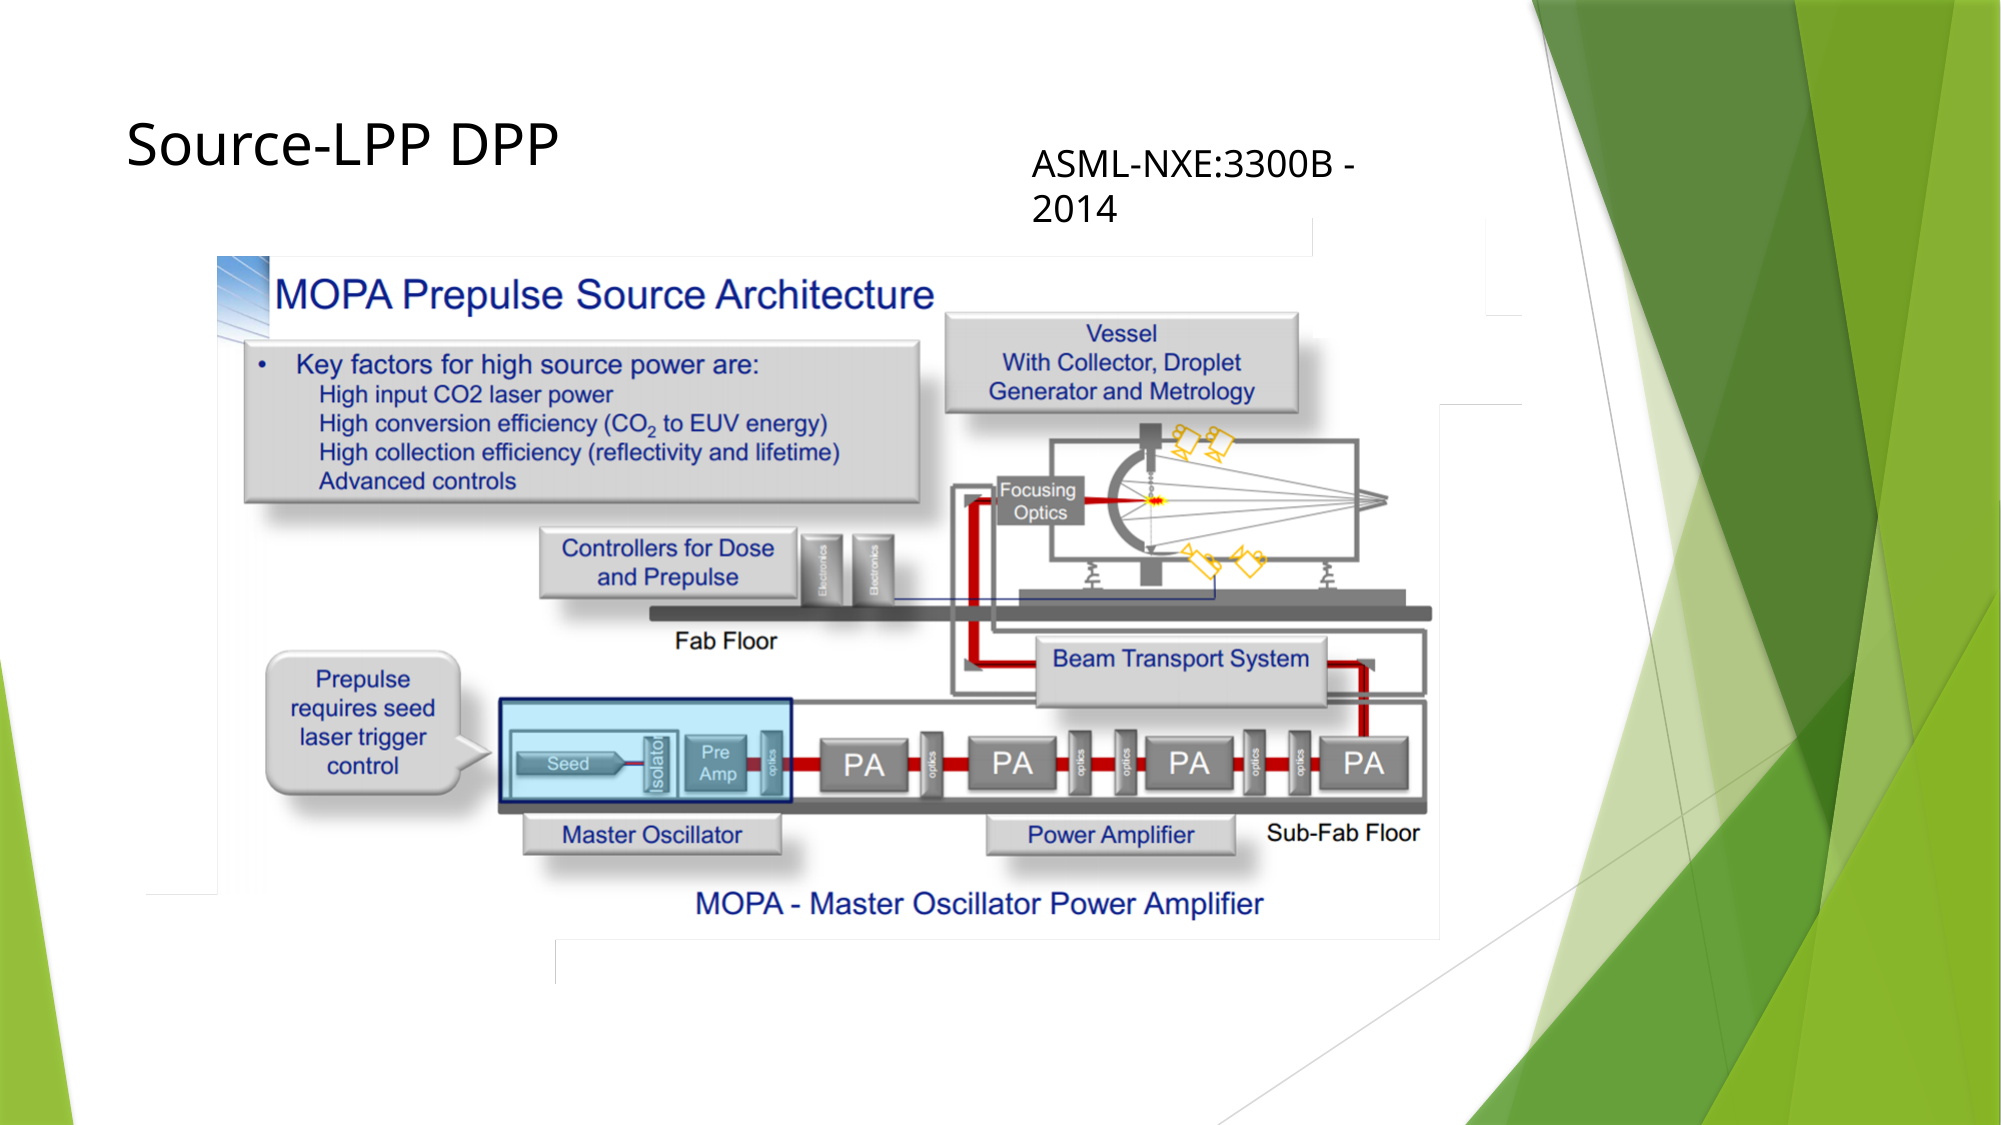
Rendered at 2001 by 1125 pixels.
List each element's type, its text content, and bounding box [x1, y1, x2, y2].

title Source-LPP DPP [111, 99, 1522, 317]
text_box ASML-NXE:3300B -2014 [1017, 132, 1445, 217]
picture [145, 218, 1522, 985]
